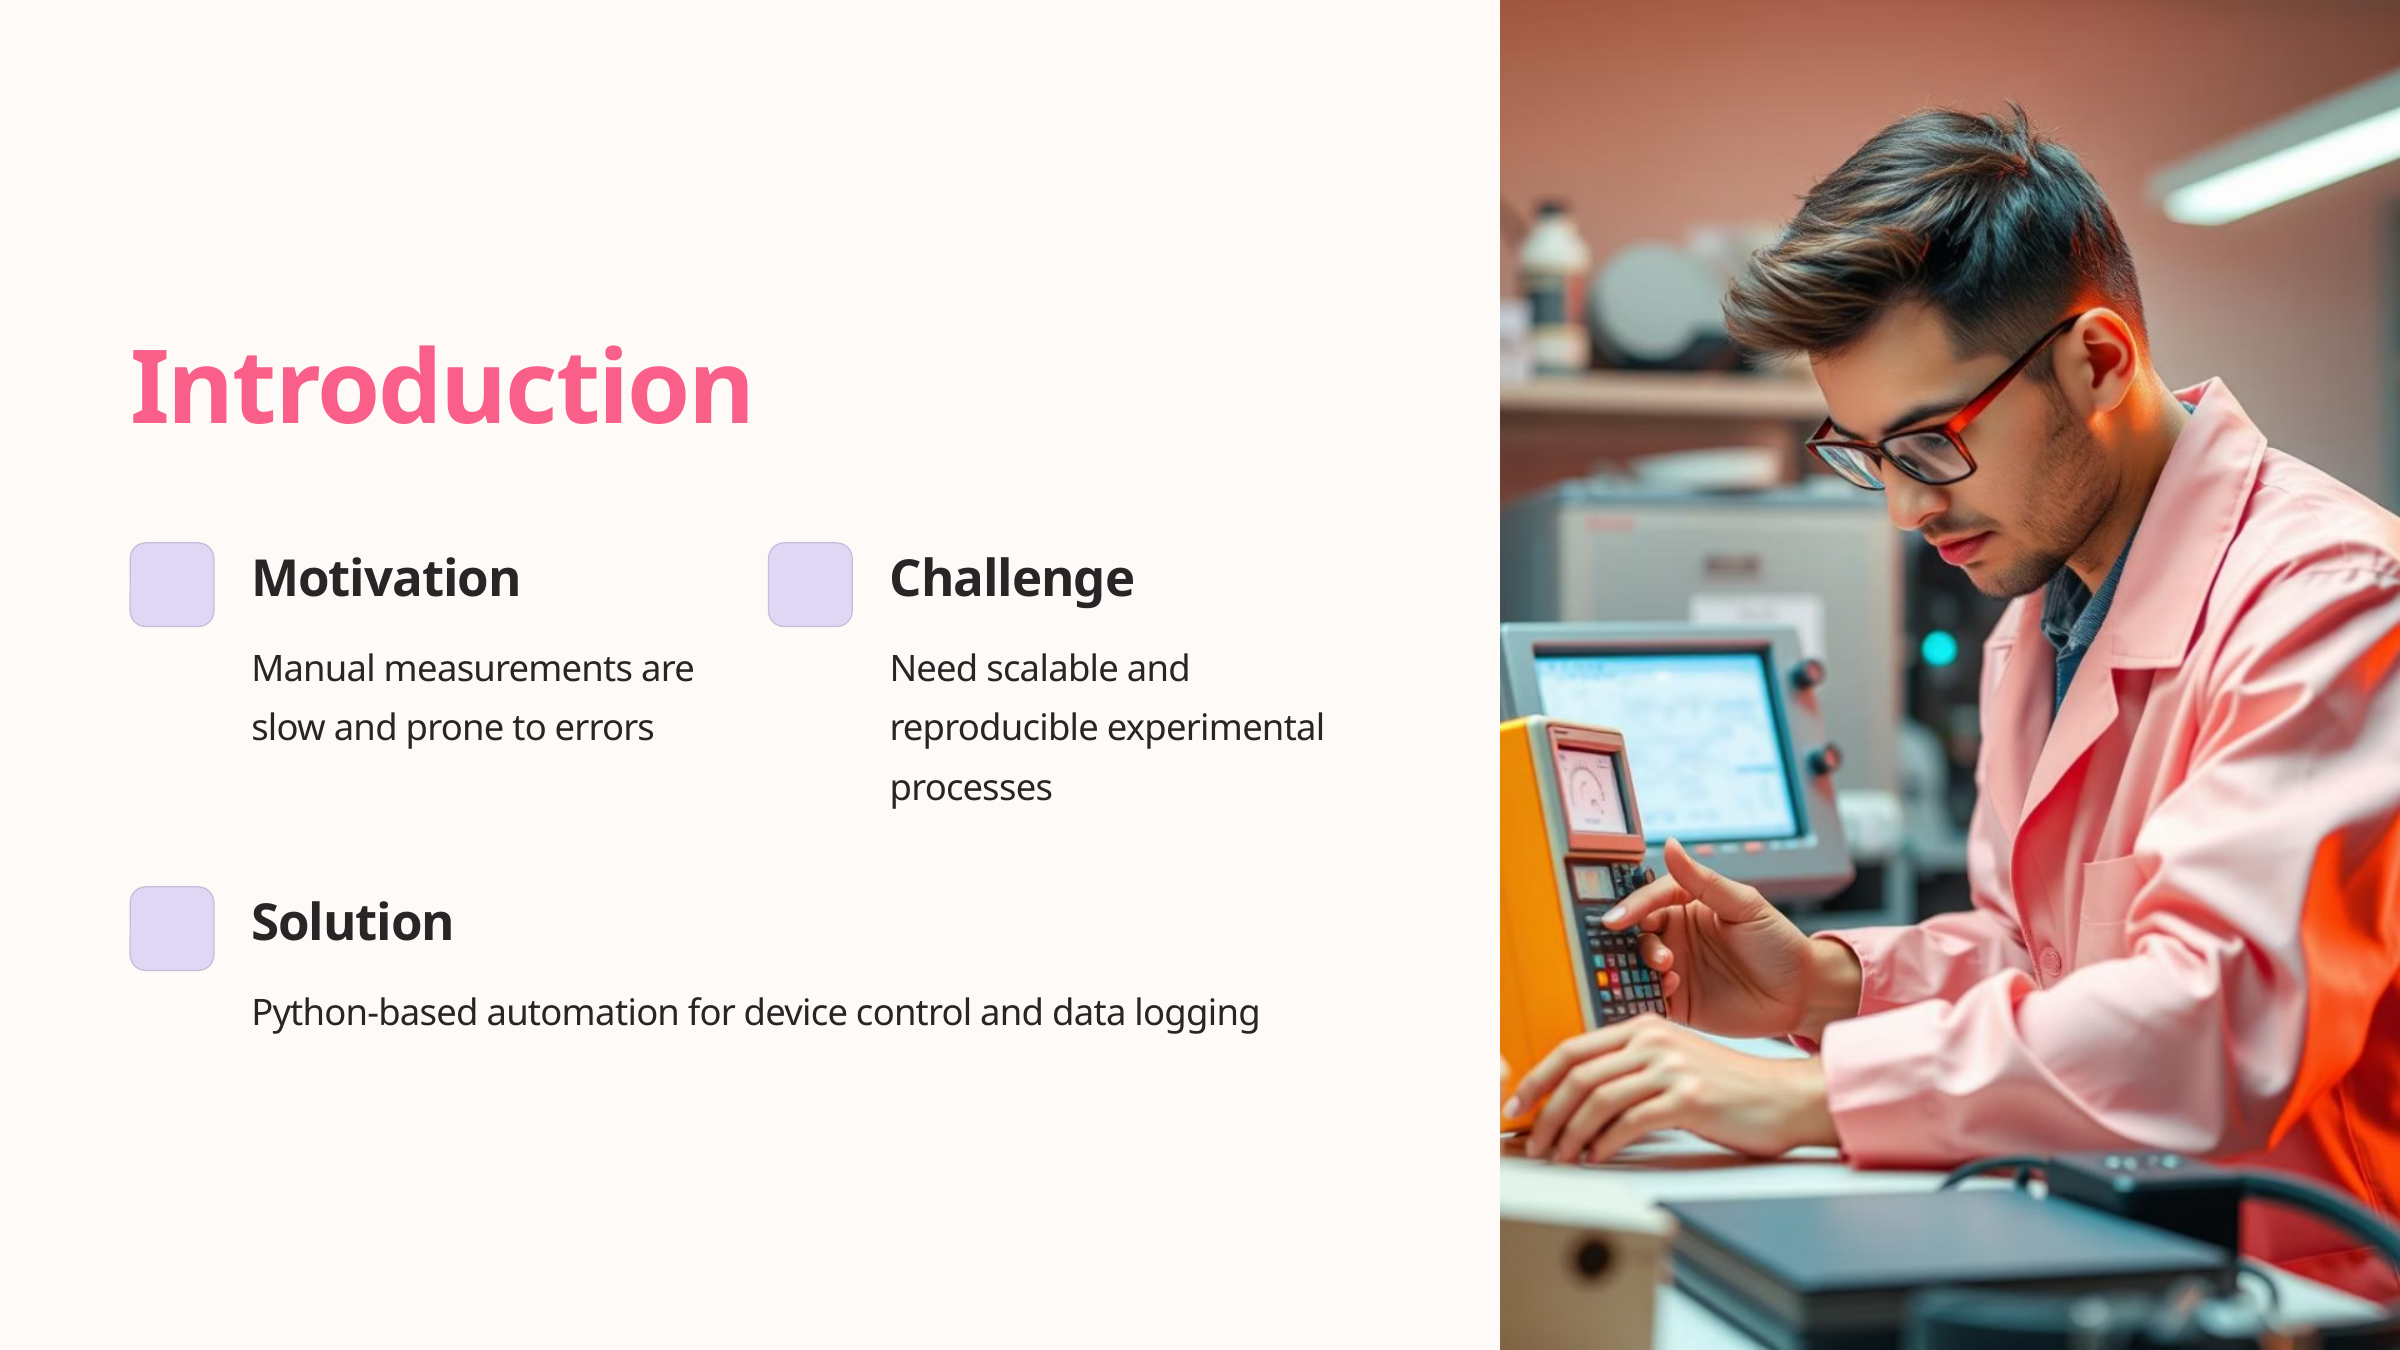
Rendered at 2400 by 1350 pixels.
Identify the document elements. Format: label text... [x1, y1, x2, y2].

text_box [130, 886, 214, 971]
text_box Solution [251, 886, 763, 951]
text_box Need scalable and reproducible experimental processes [889, 629, 1370, 808]
text_box [768, 542, 853, 627]
text_box Python-based automation for device control and data logging [251, 973, 1370, 1033]
picture [1499, 0, 2400, 1350]
text_box Introduction [130, 317, 1154, 446]
text_box [130, 542, 214, 627]
text_box Motivation [251, 542, 732, 607]
text_box Challenge [889, 542, 1370, 607]
text_box Manual measurements are slow and prone to errors [251, 629, 732, 749]
